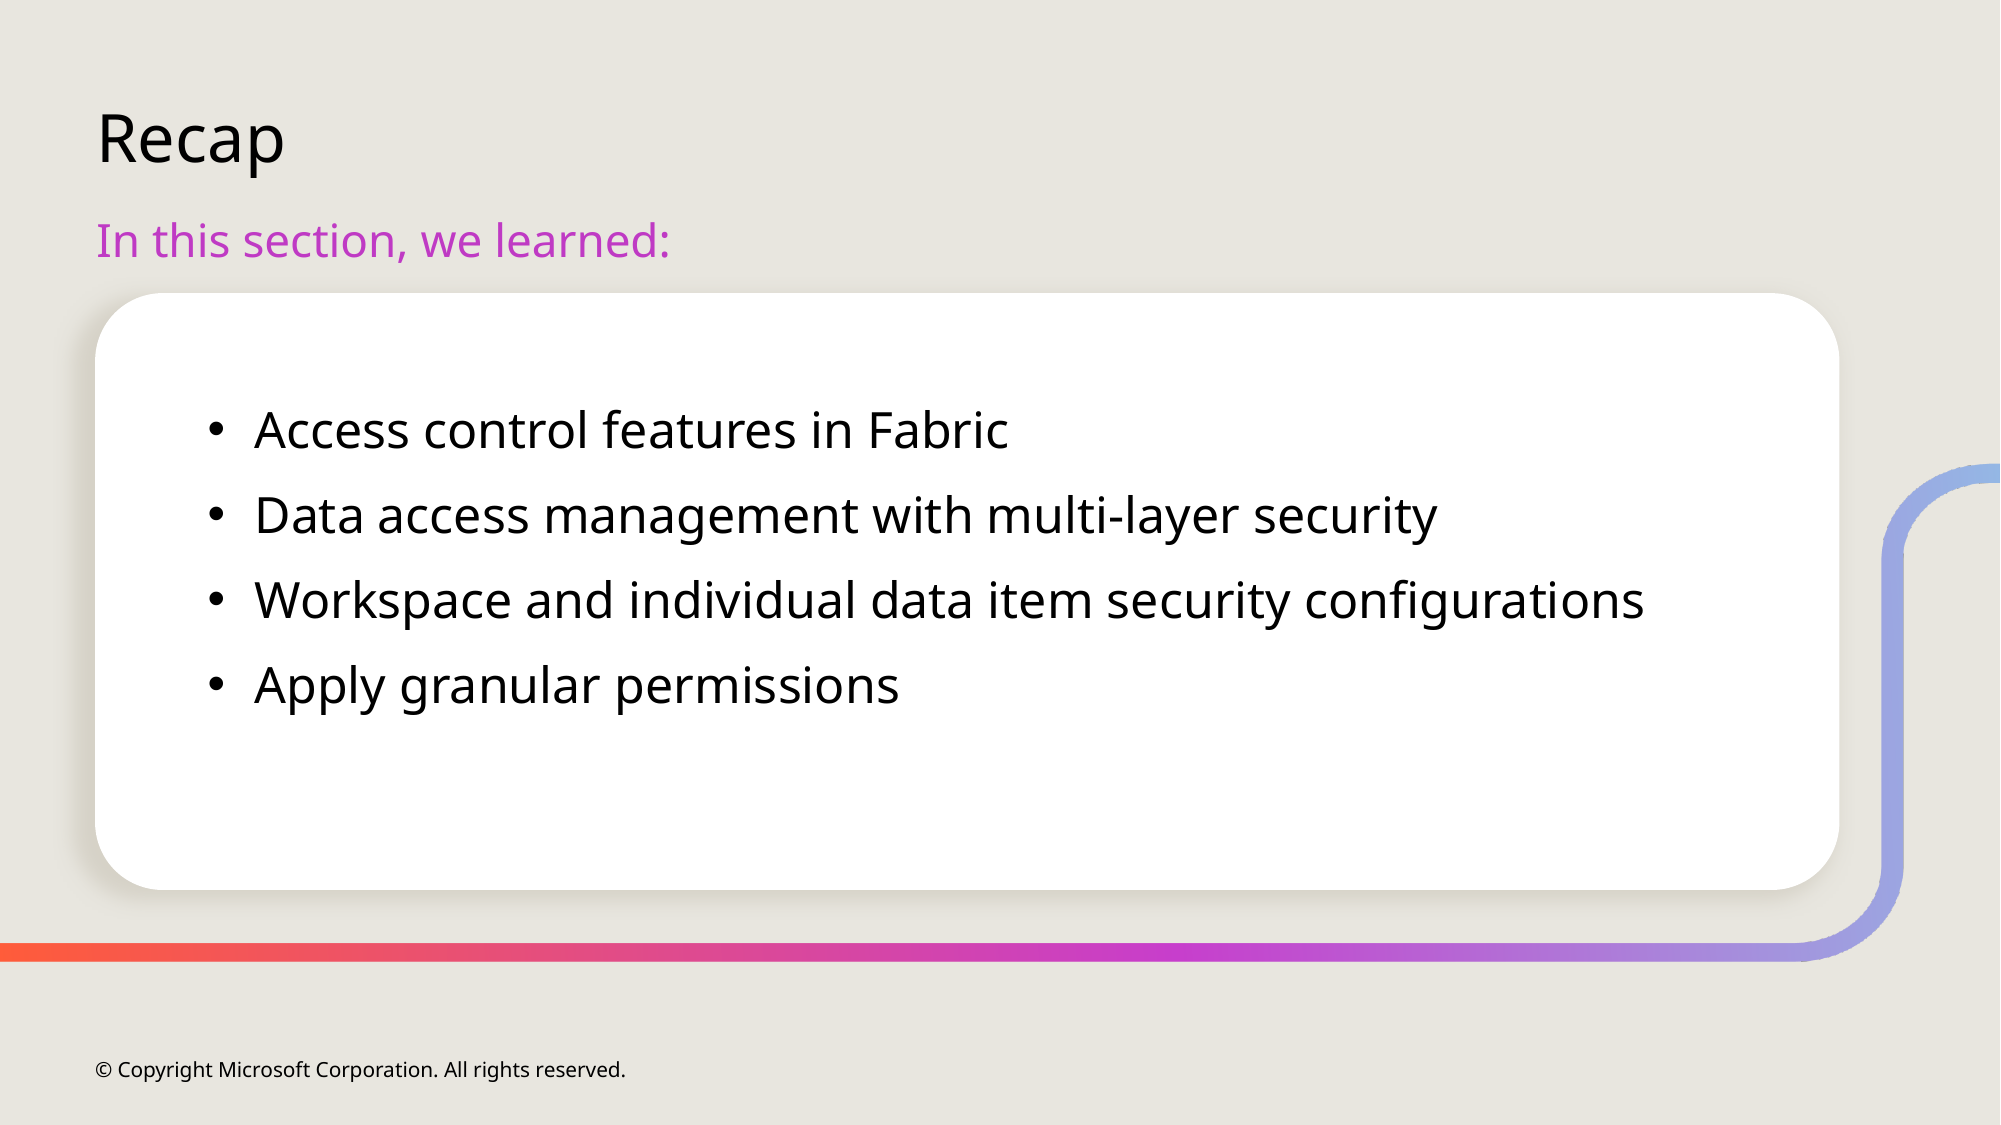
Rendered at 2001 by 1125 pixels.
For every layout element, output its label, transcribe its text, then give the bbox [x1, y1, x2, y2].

text_box Access control features in Fabric Data access management with multi-layer security Workspace and individual data item security configurations Apply granular permissions [174, 390, 1761, 721]
text_box In this section, we learned: [96, 204, 1907, 275]
picture [0, 463, 2000, 962]
title Recap [96, 96, 1903, 177]
text_box [139, 322, 1795, 848]
